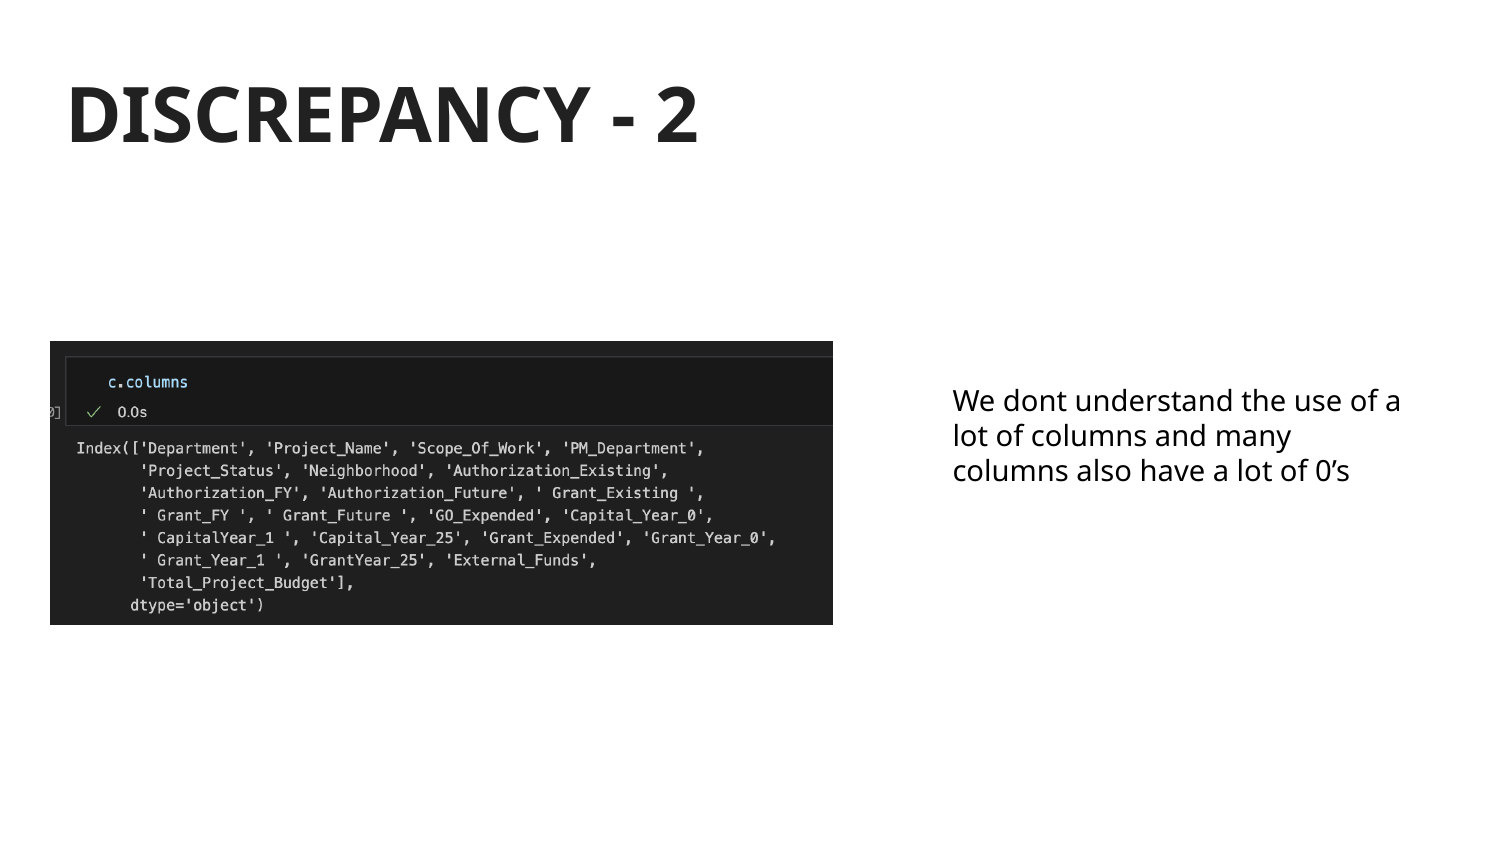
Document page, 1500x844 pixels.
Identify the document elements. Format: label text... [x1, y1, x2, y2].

picture [49, 341, 834, 626]
title DISCREPANCY - 2 [50, 50, 1451, 174]
text_box We dont understand the use of a lot of columns and many columns also have a lot of 0’s [937, 366, 1418, 502]
